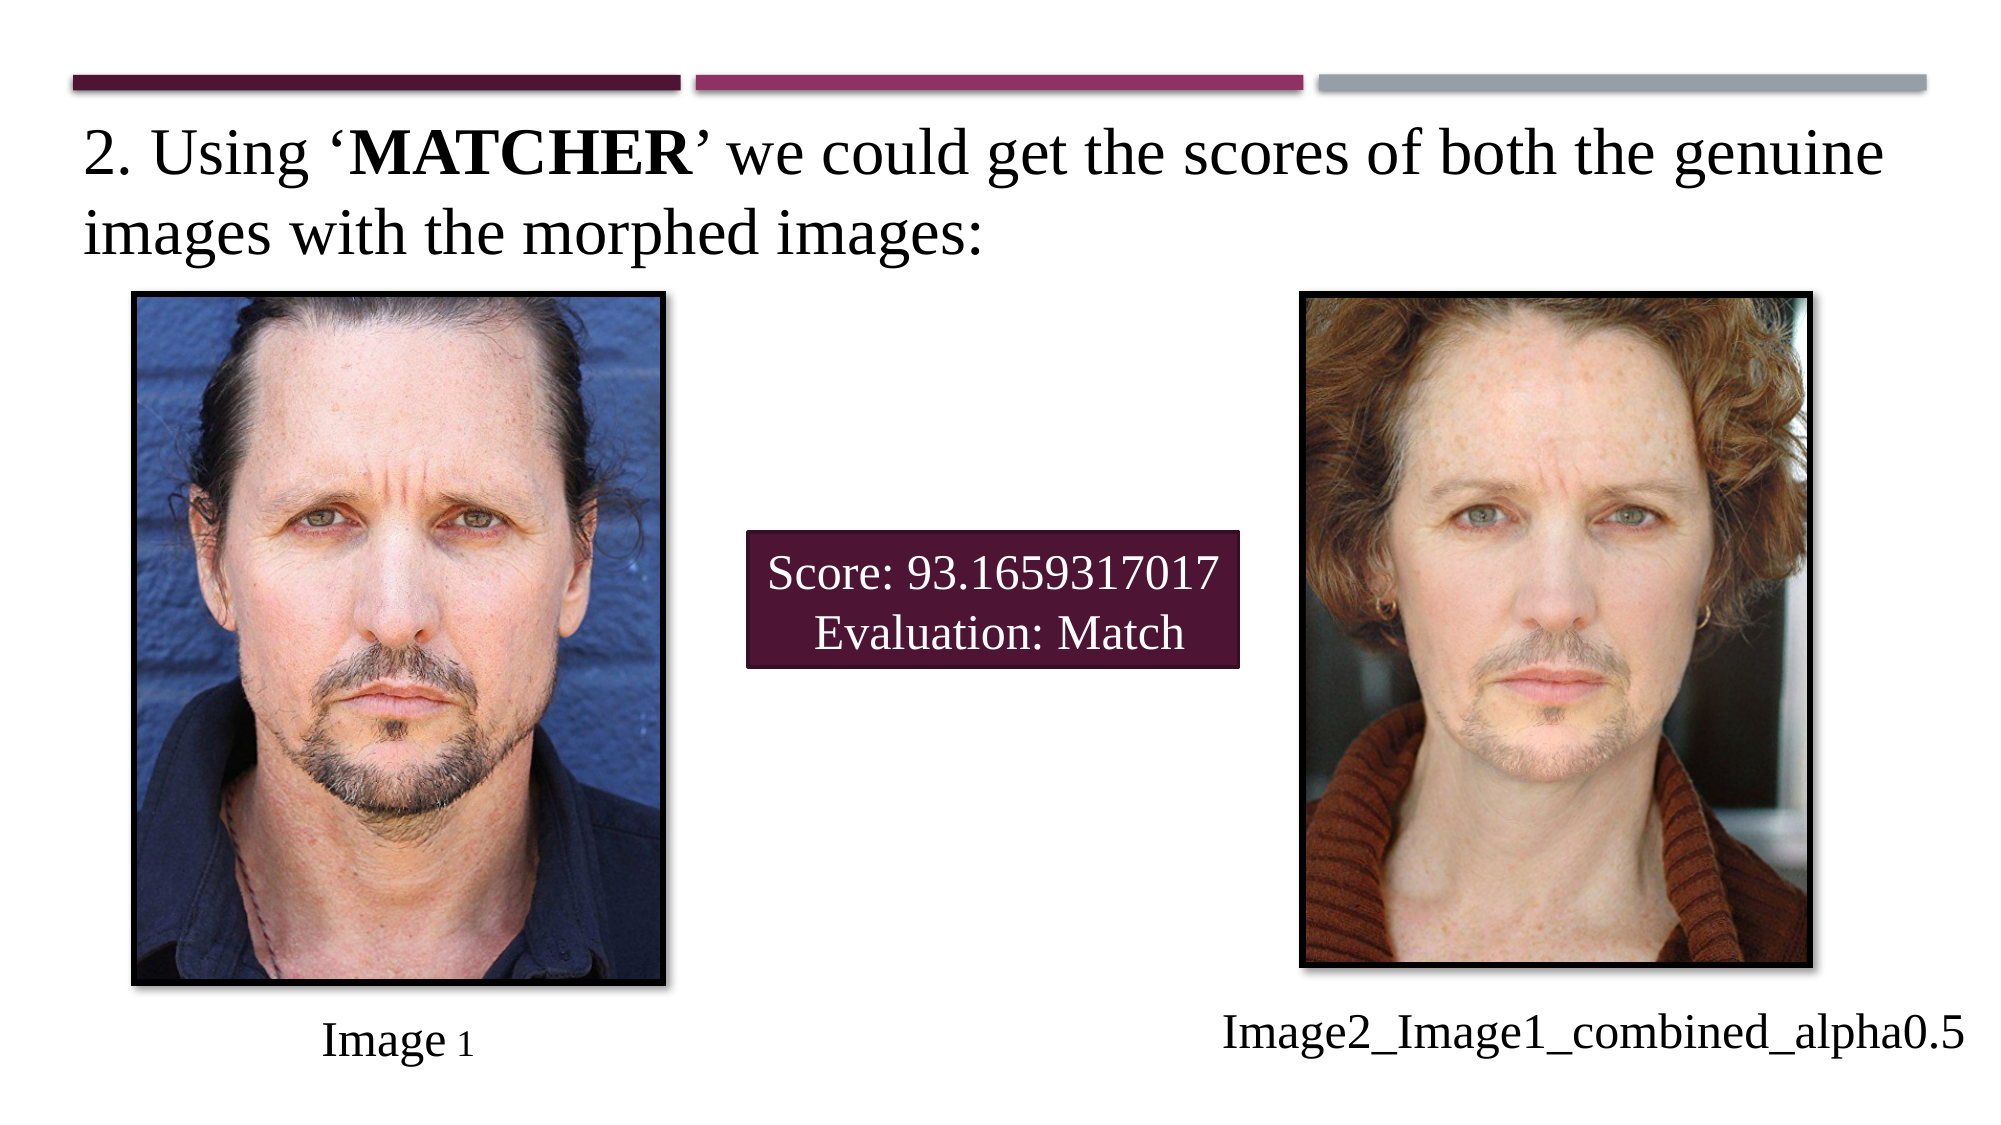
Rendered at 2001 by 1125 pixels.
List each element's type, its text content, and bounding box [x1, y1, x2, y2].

text_box Image2_Image1_combined_alpha0.5 [1207, 991, 1981, 1066]
picture [136, 296, 661, 980]
text_box Image 1 [306, 999, 490, 1074]
picture [1304, 296, 1808, 963]
text_box Score: 93.1659317017 Evaluation: Match [746, 530, 1240, 669]
text_box 2. Using ‘MATCHER’ we could get the scores of both the genuine images with the morphed images: [68, 100, 1965, 276]
